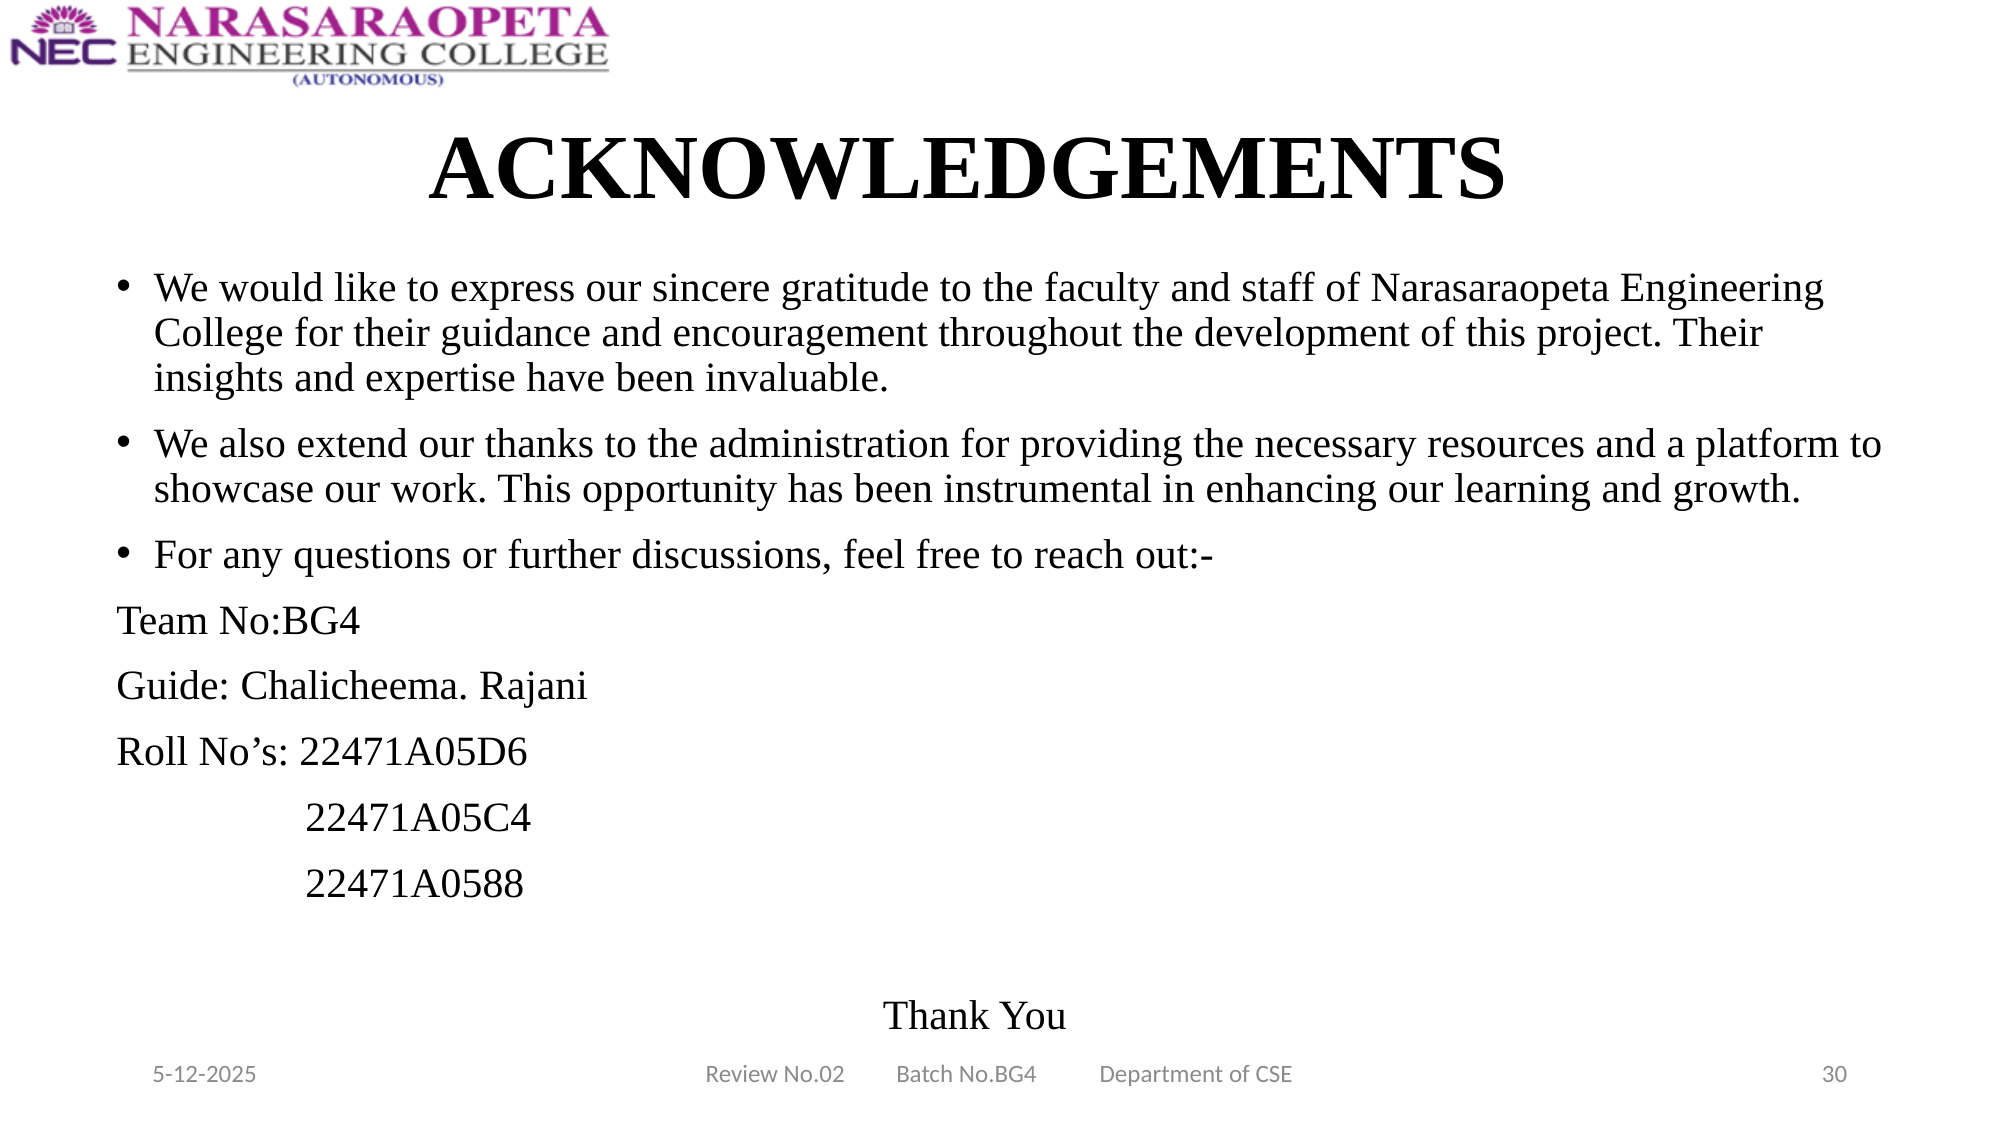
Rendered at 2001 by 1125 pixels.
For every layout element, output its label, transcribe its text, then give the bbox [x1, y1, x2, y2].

footer Review No.02 Batch No.BG4 Department of CSE [662, 1042, 1338, 1103]
slide_number 30 [1412, 1042, 1863, 1103]
title ACKNOWLEDGEMENTS [137, 59, 1863, 258]
list We would like to express our sincere gratitude to the faculty and staff of Narasaraopeta Engineering College for their guidance and encouragement throughout the development of this project. Their insights and expertise have been invaluable. We also extend our thanks to the administration for providing the necessary resources and a platform to showcase our work. This opportunity has been instrumental in enhancing our learning and growth. For any questions or further discussions, feel free to reach out:- Team No:BG4 Guide: Chalicheema. Rajani Roll No’s: 22471A05D6 22471A05C4 22471A0588 Thank You [101, 258, 1917, 1043]
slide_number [137, 1042, 588, 1103]
picture [0, 0, 1280, 719]
